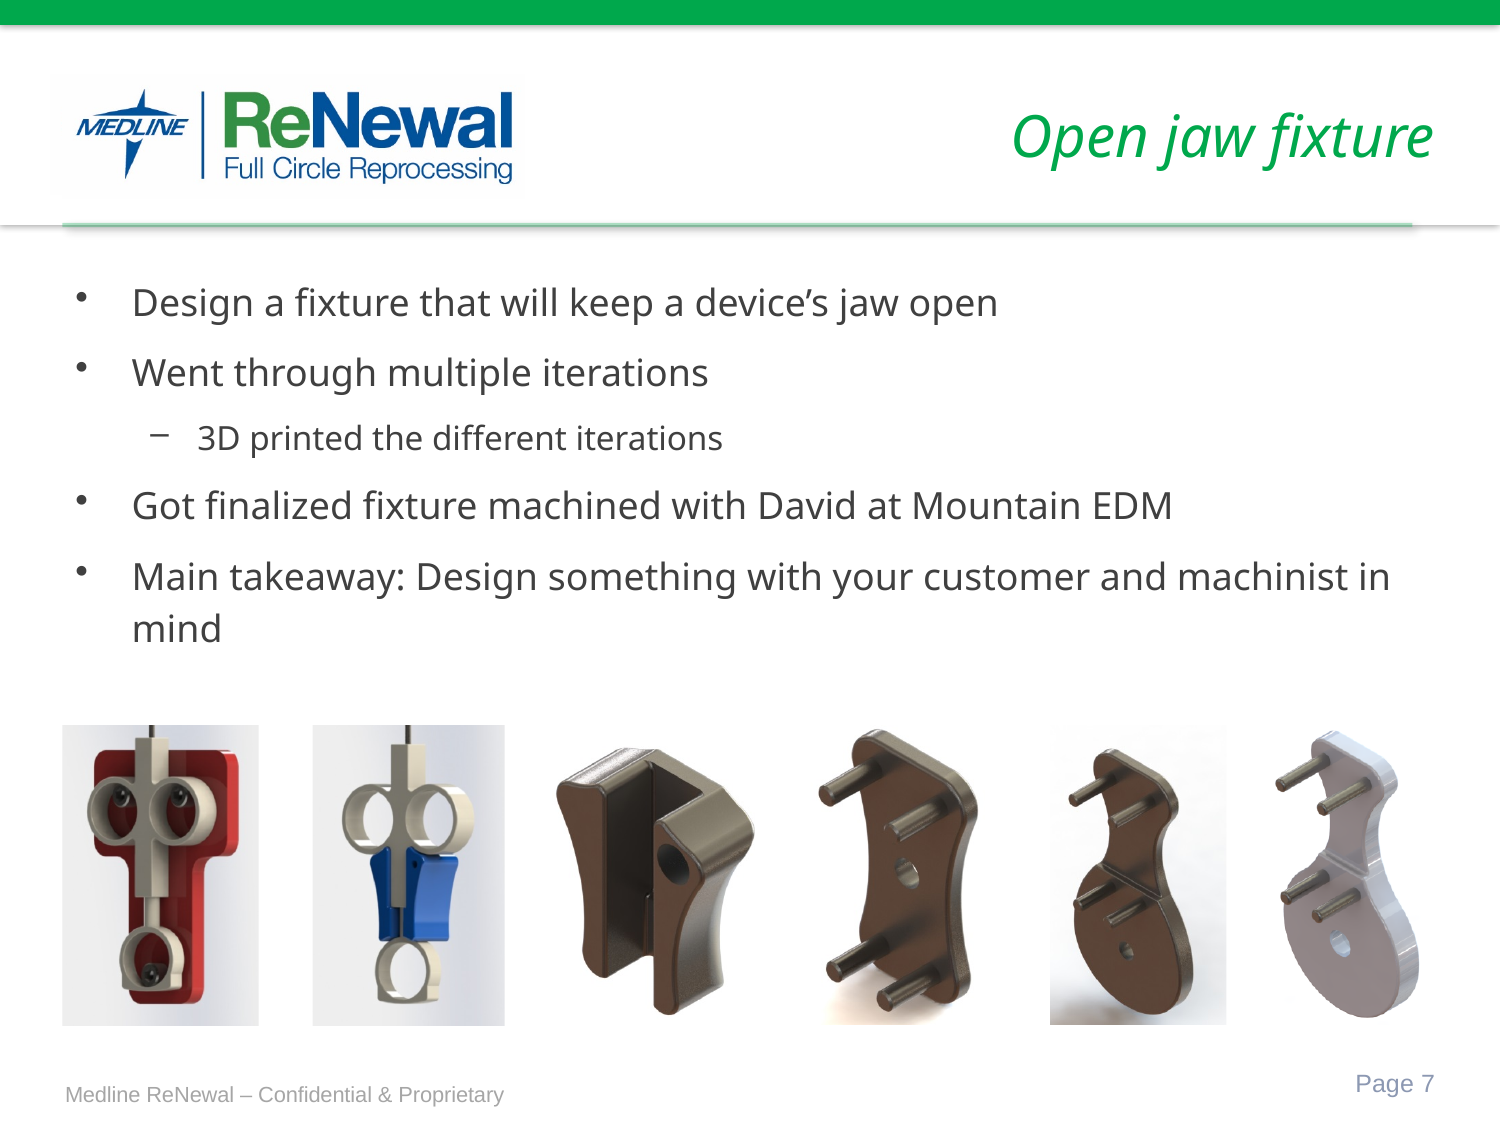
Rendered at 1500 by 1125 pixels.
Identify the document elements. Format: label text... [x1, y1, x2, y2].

list Design a fixture that will keep a device’s jaw open Went through multiple iterations 3D printed the different iterations Got finalized fixture machined with David at Mountain EDM Main takeaway: Design something with your customer and machinist in mind [60, 264, 1451, 1028]
picture [10, 724, 761, 1026]
title Open jaw fixture [516, 62, 1451, 206]
picture [50, 74, 516, 199]
picture [1049, 724, 1227, 1026]
slide_number Page 7 [1137, 1052, 1450, 1113]
picture [1259, 724, 1451, 1026]
picture [799, 724, 1011, 1026]
